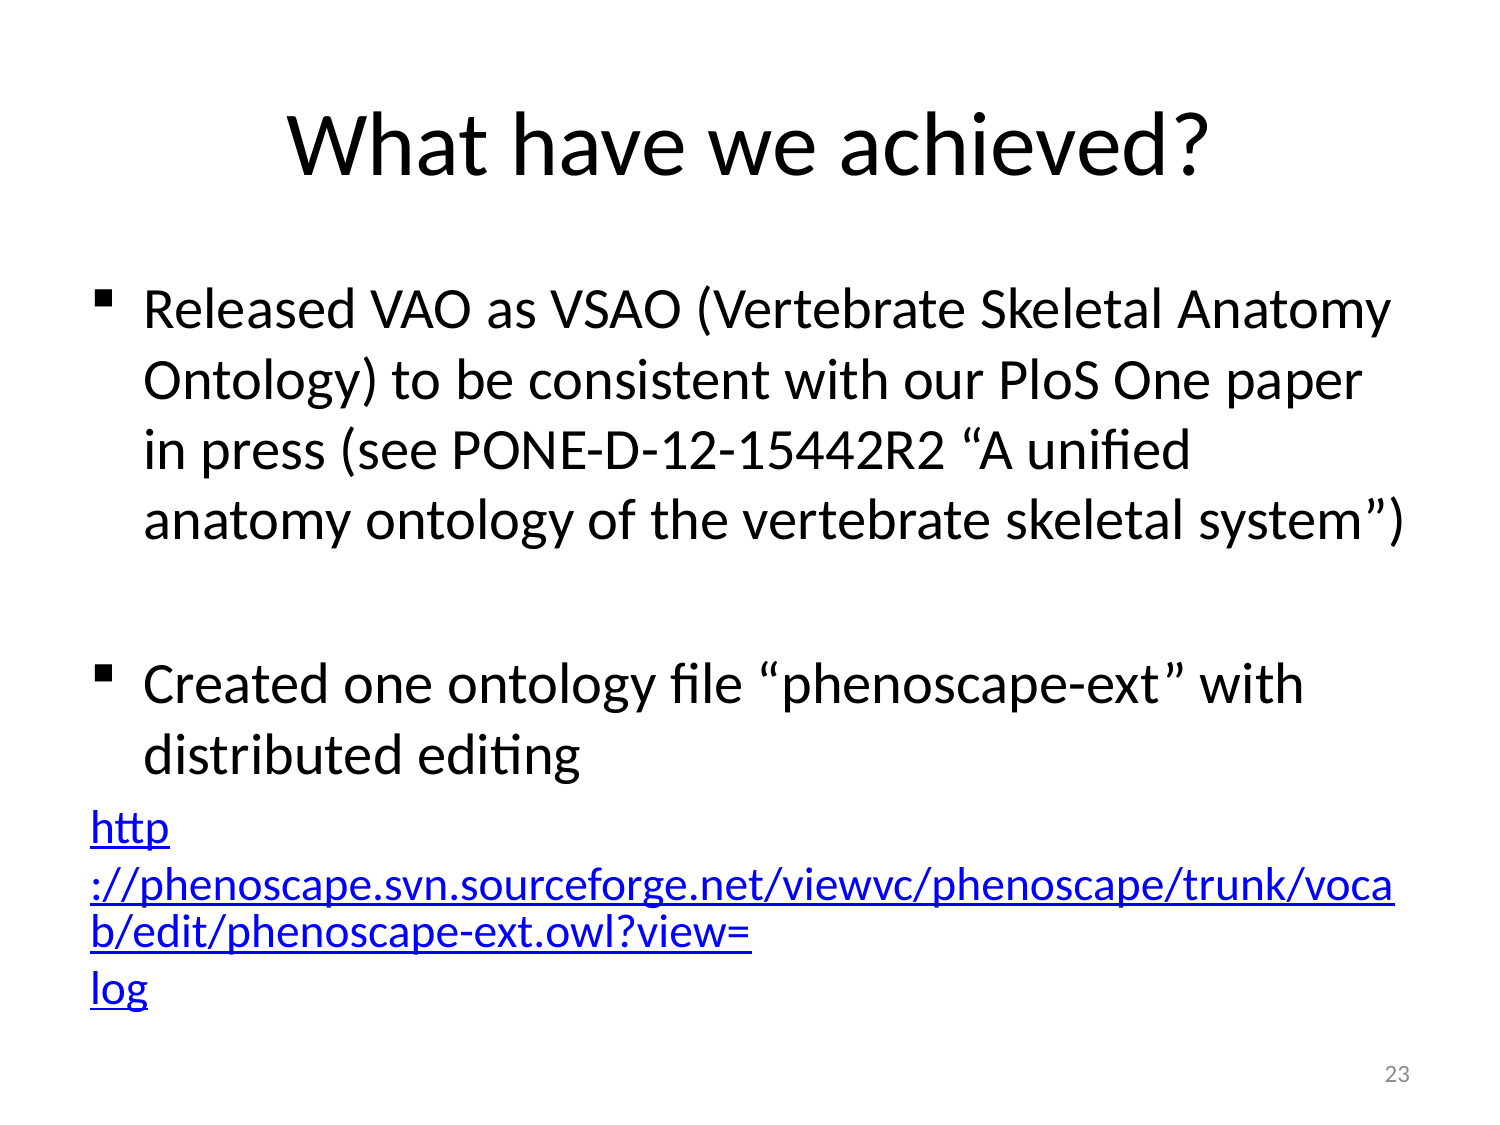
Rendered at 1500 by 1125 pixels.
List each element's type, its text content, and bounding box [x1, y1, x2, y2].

title What have we achieved? [75, 45, 1425, 233]
list Released VAO as VSAO (Vertebrate Skeletal Anatomy Ontology) to be consistent with our PloS One paper in press (see PONE-D-12-15442R2 “A unified anatomy ontology of the vertebrate skeletal system”) Created one ontology file “phenoscape-ext” with distributed editing http://phenoscape.svn.sourceforge.net/viewvc/phenoscape/trunk/vocab/edit/phenoscape-ext.owl?view=log [75, 262, 1425, 1005]
slide_number 23 [1074, 1042, 1425, 1103]
